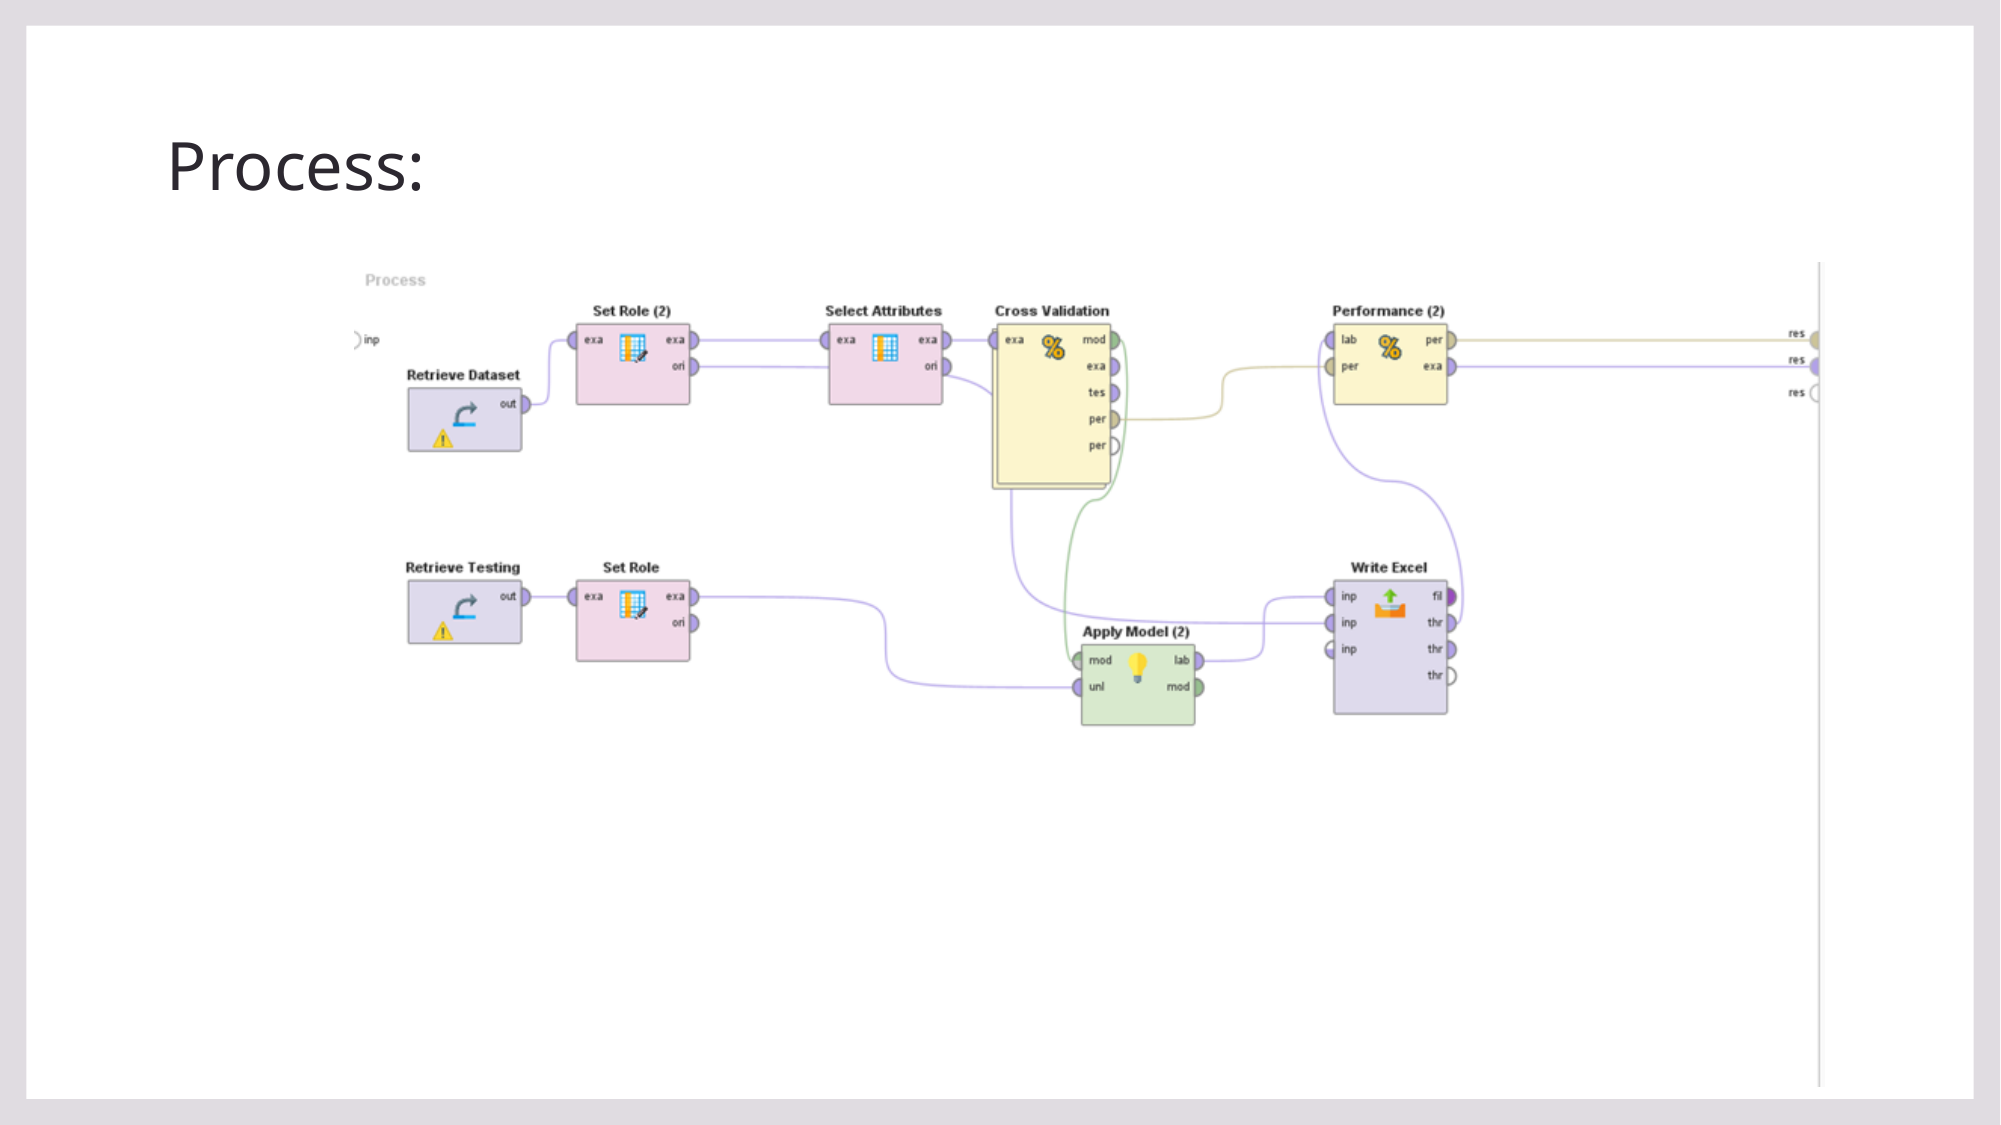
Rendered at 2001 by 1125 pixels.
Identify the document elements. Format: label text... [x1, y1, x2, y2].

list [354, 262, 1825, 1087]
title Process: [151, 0, 1815, 212]
